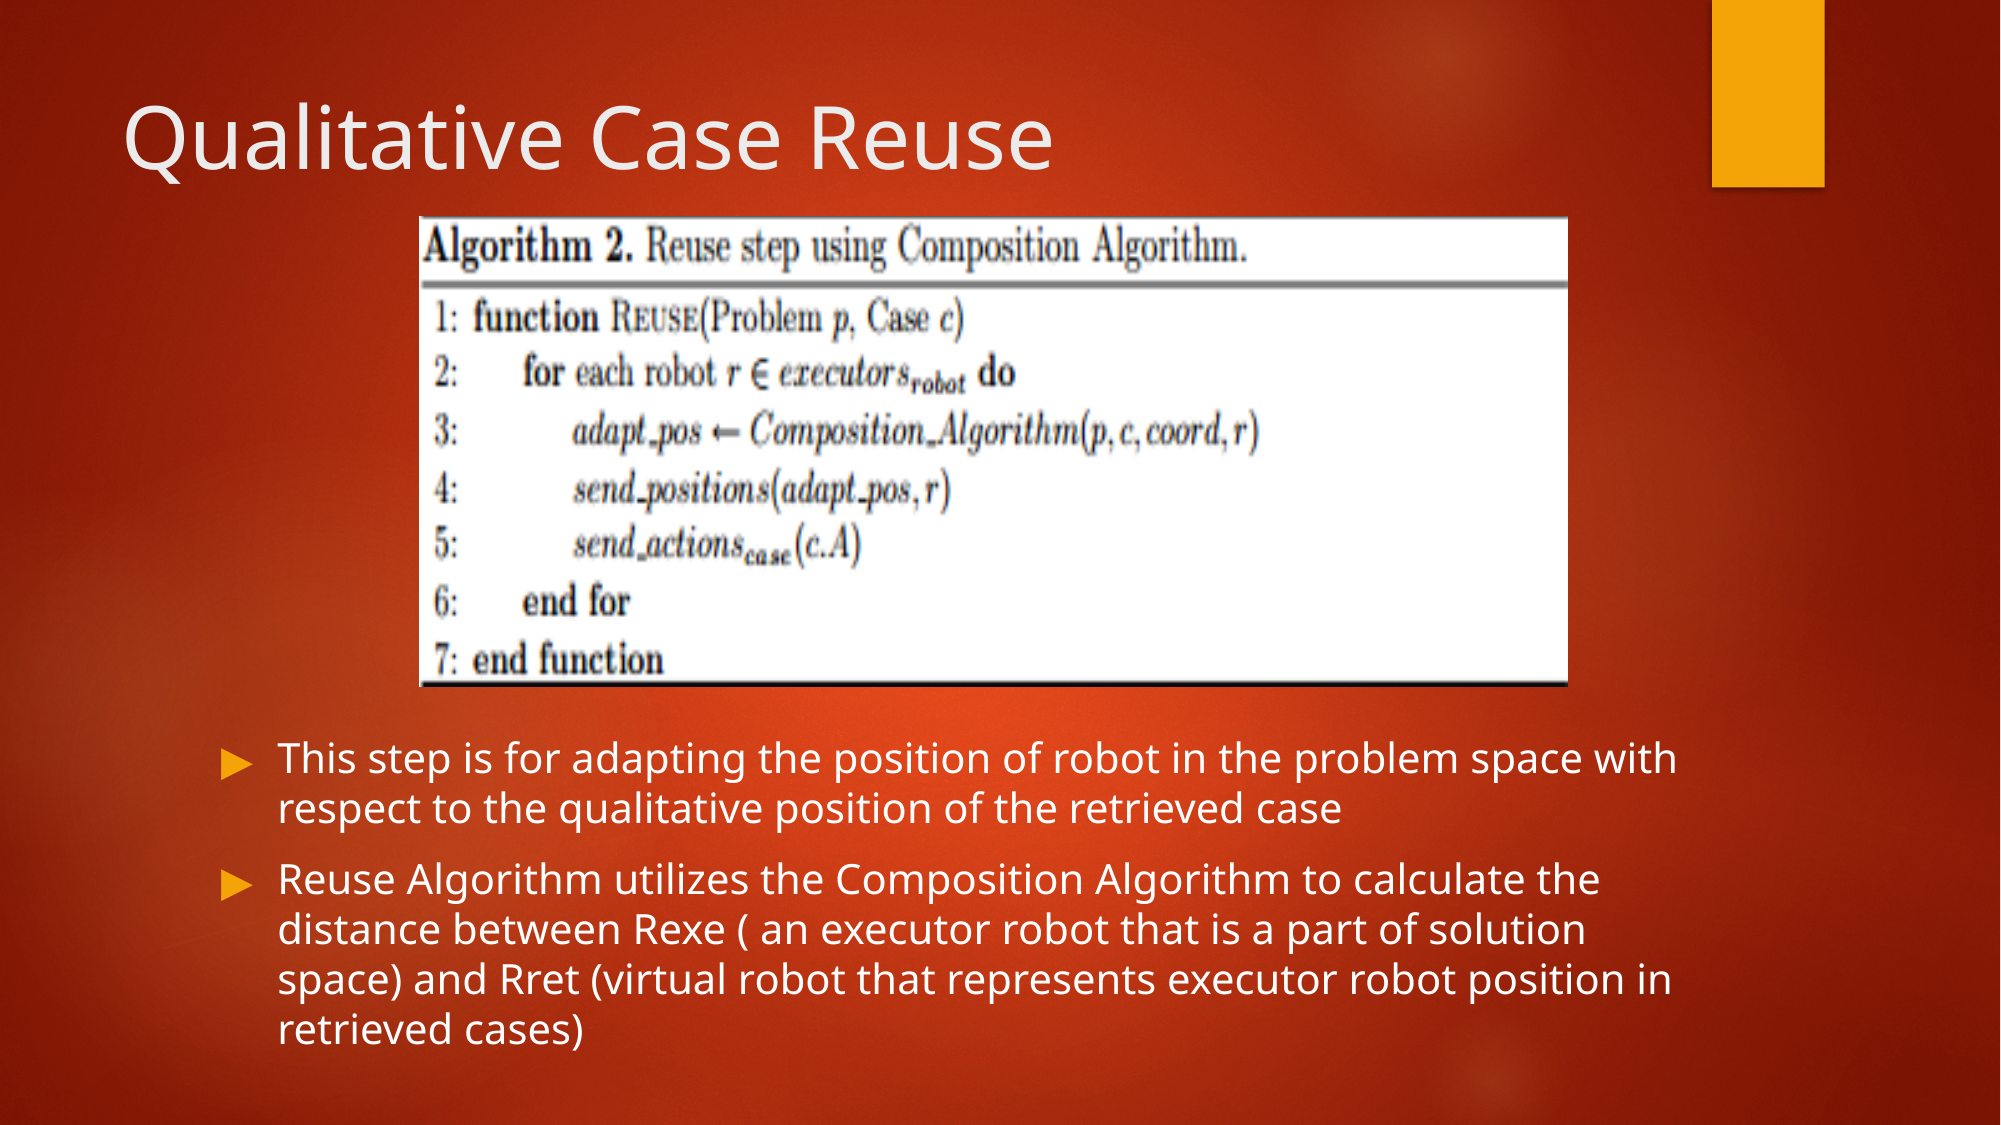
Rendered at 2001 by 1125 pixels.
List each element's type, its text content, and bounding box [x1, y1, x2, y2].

list This step is for adapting the position of robot in the problem space with respect to the qualitative position of the retrieved case Reuse Algorithm utilizes the Composition Algorithm to calculate the distance between Rexe ( an executor robot that is a part of solution space) and Rret (virtual robot that represents executor robot position in retrieved cases) [205, 724, 1711, 1098]
title Qualitative Case Reuse [106, 74, 1649, 304]
picture [0, 0, 2001, 1125]
